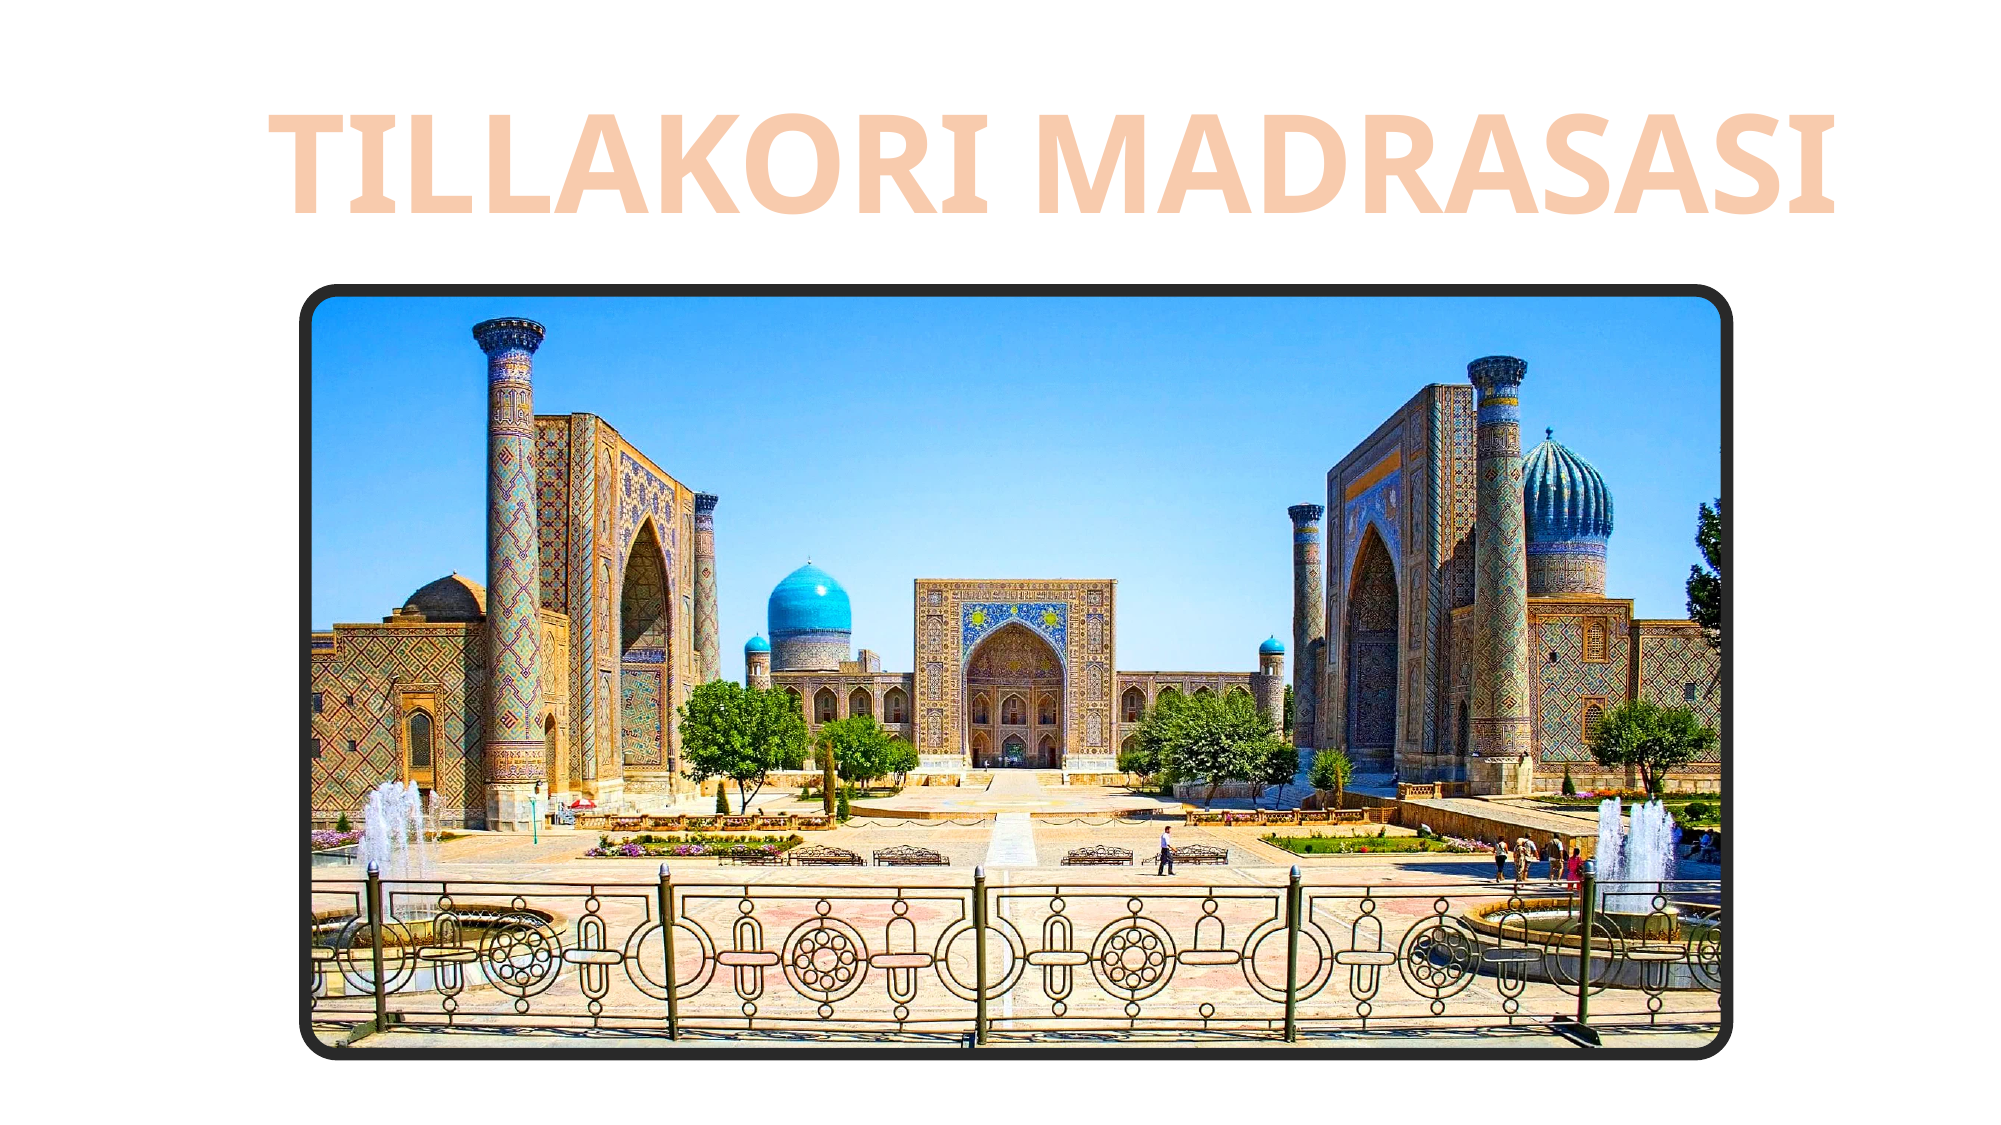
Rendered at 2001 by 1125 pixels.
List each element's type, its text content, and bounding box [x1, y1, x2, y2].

picture [305, 290, 1727, 1055]
title TILLAKORI MADRASASI [137, 59, 1863, 278]
